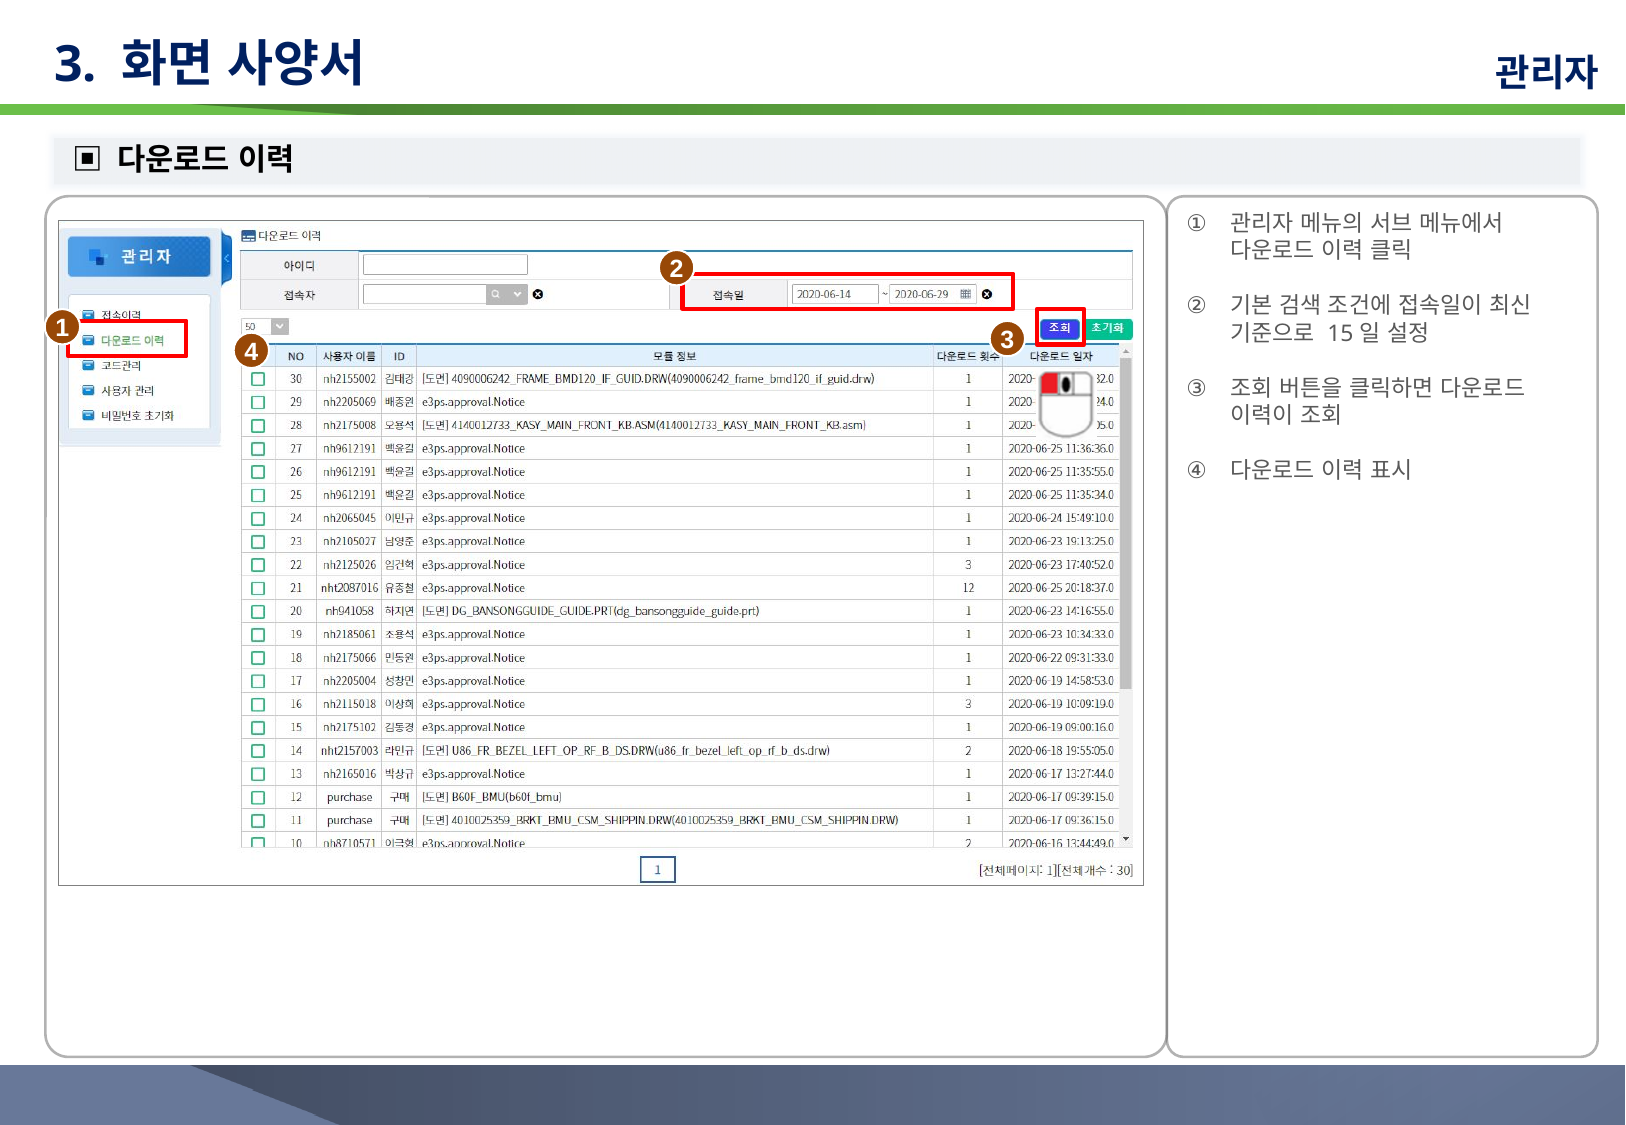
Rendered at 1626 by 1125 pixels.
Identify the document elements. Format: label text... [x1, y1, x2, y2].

text_box 관리자 메뉴의 서브 메뉴에서 다운로드 이력 클릭 기본 검색 조건에 접속일이 최신 기준으로 15일 설정 조회 버튼을 클릭하면 다운로드 이력이 조회 다운로드 이력 표시 [1164, 194, 1600, 1060]
text_box 관리자 [1249, 42, 1600, 100]
picture [58, 219, 1144, 886]
text_box [43, 194, 1166, 1060]
text_box [52, 136, 1582, 186]
title 3. 화면 사양서 [54, 33, 1462, 91]
picture [0, 104, 1625, 115]
text_box 1 [42, 309, 53, 345]
text_box ▣ 다운로드 이력 [72, 140, 1593, 185]
